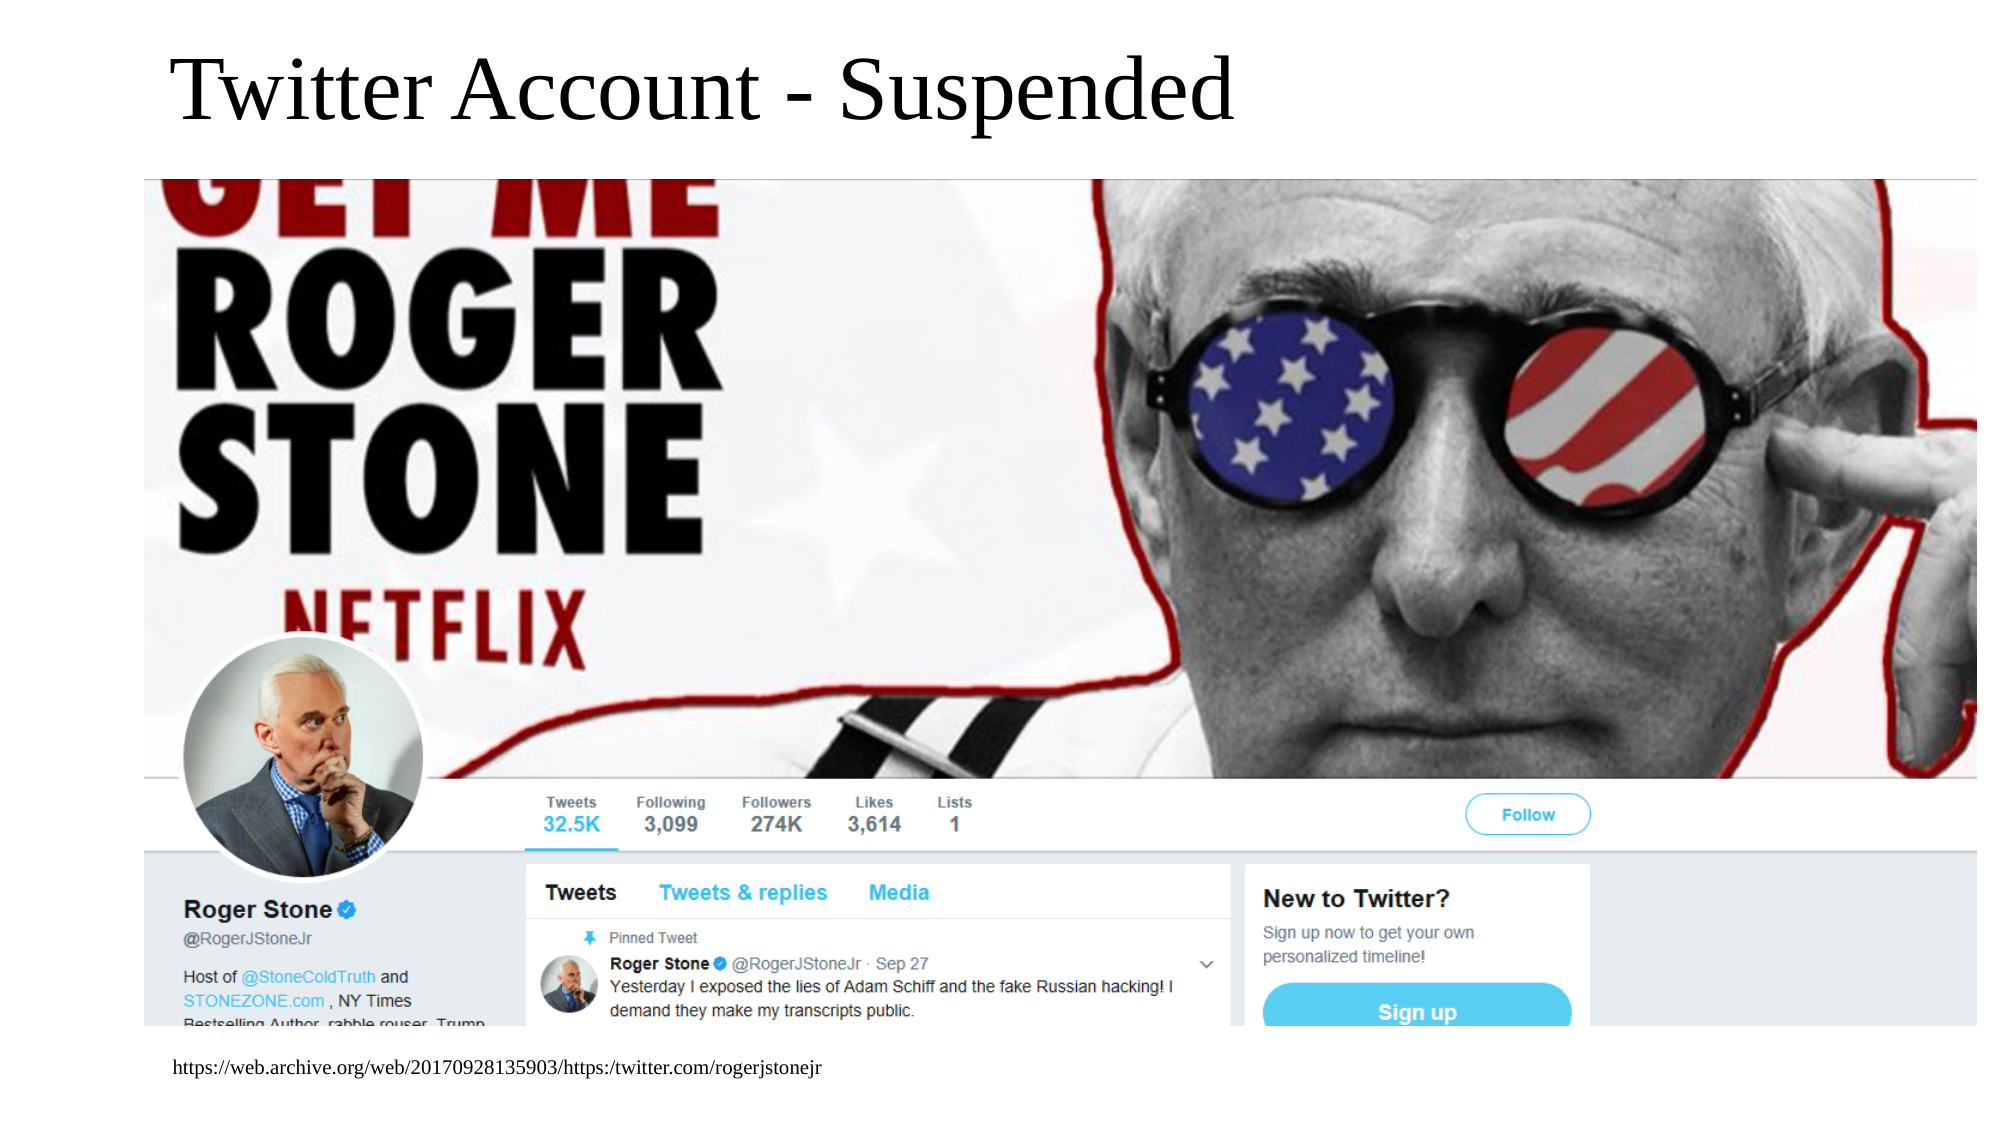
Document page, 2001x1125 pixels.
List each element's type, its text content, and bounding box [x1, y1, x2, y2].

title Twitter Account - Suspended [154, 0, 1867, 179]
text_box https://web.archive.org/web/20170928135903/https:/twitter.com/rogerjstonejr [157, 1045, 838, 1086]
picture [144, 179, 1977, 1026]
